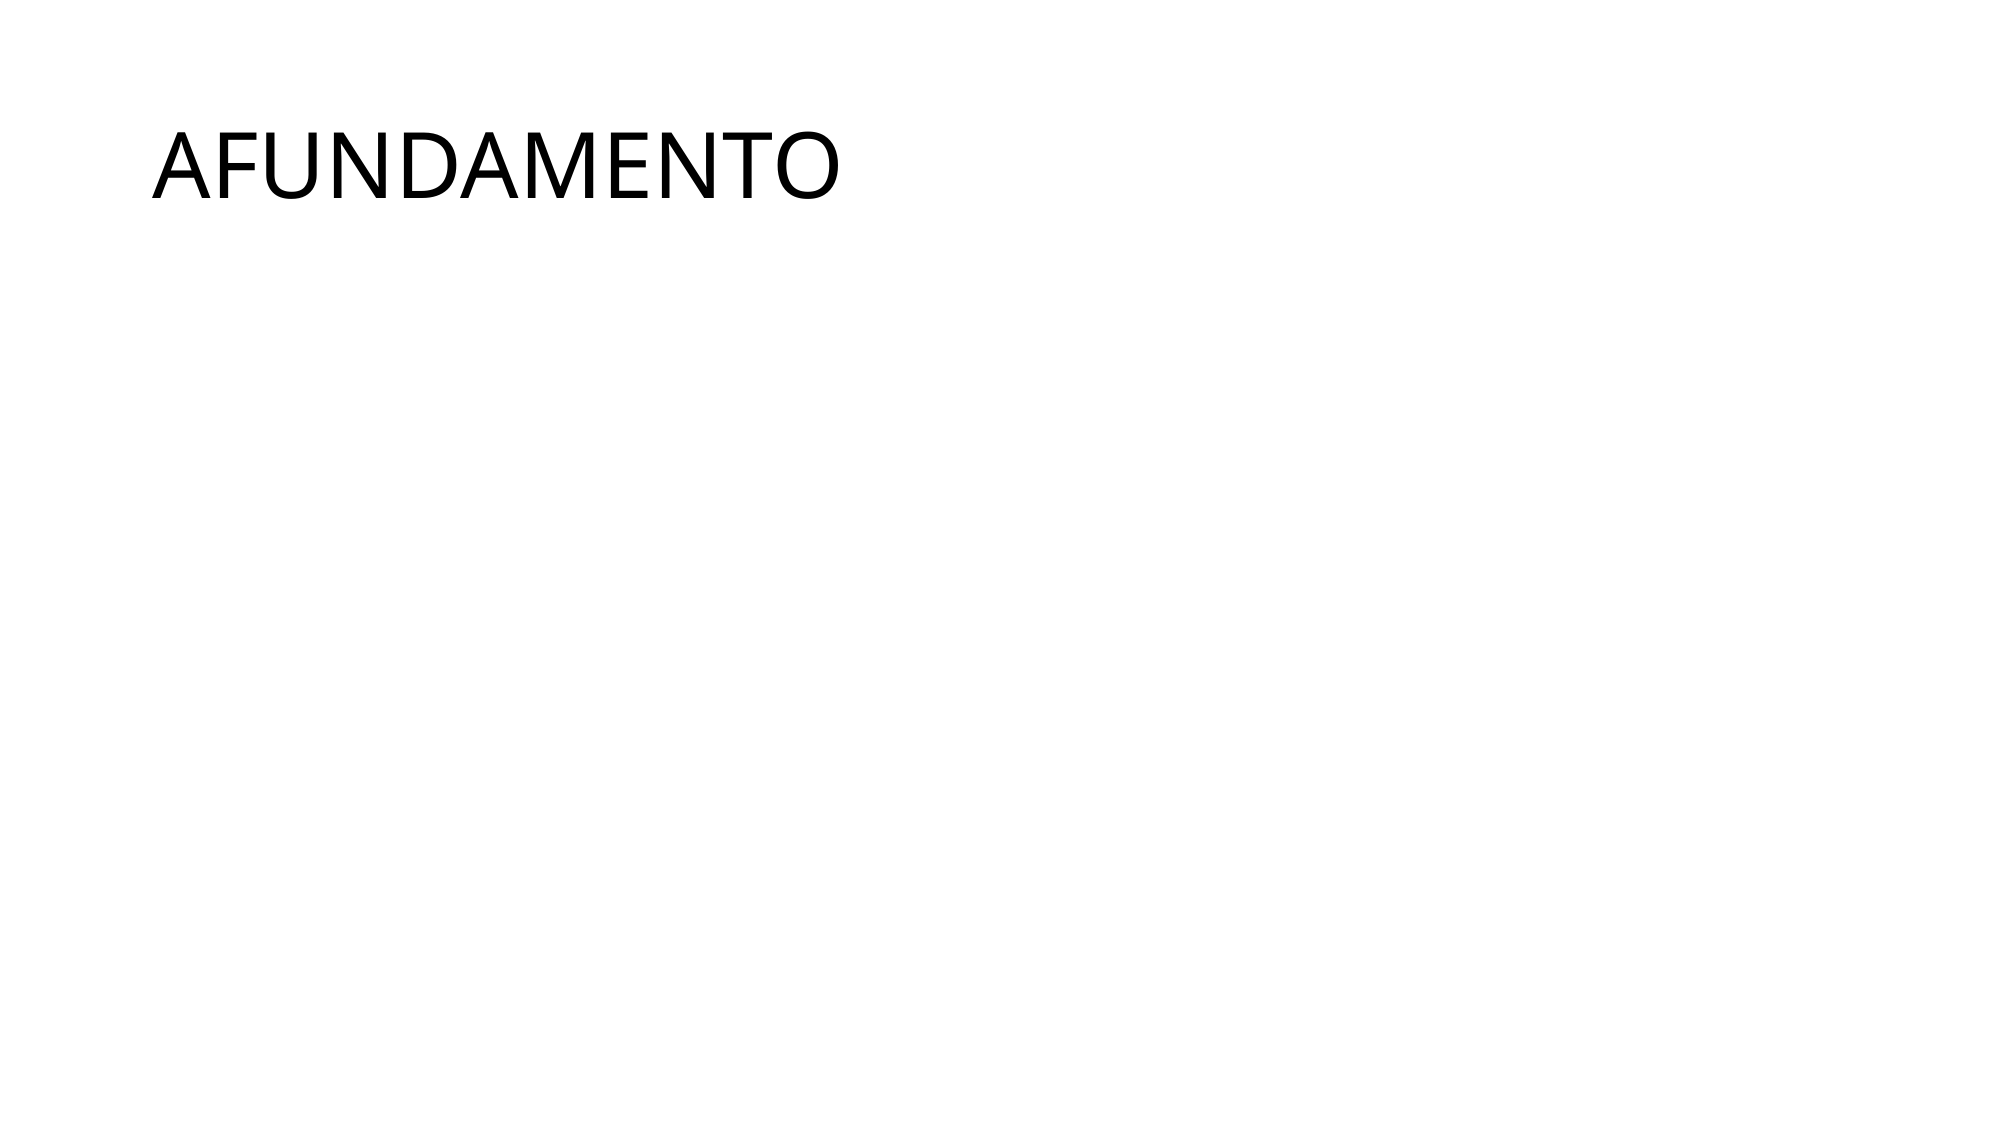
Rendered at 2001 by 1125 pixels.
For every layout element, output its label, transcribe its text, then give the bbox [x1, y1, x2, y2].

title AFUNDAMENTO [137, 59, 1863, 278]
